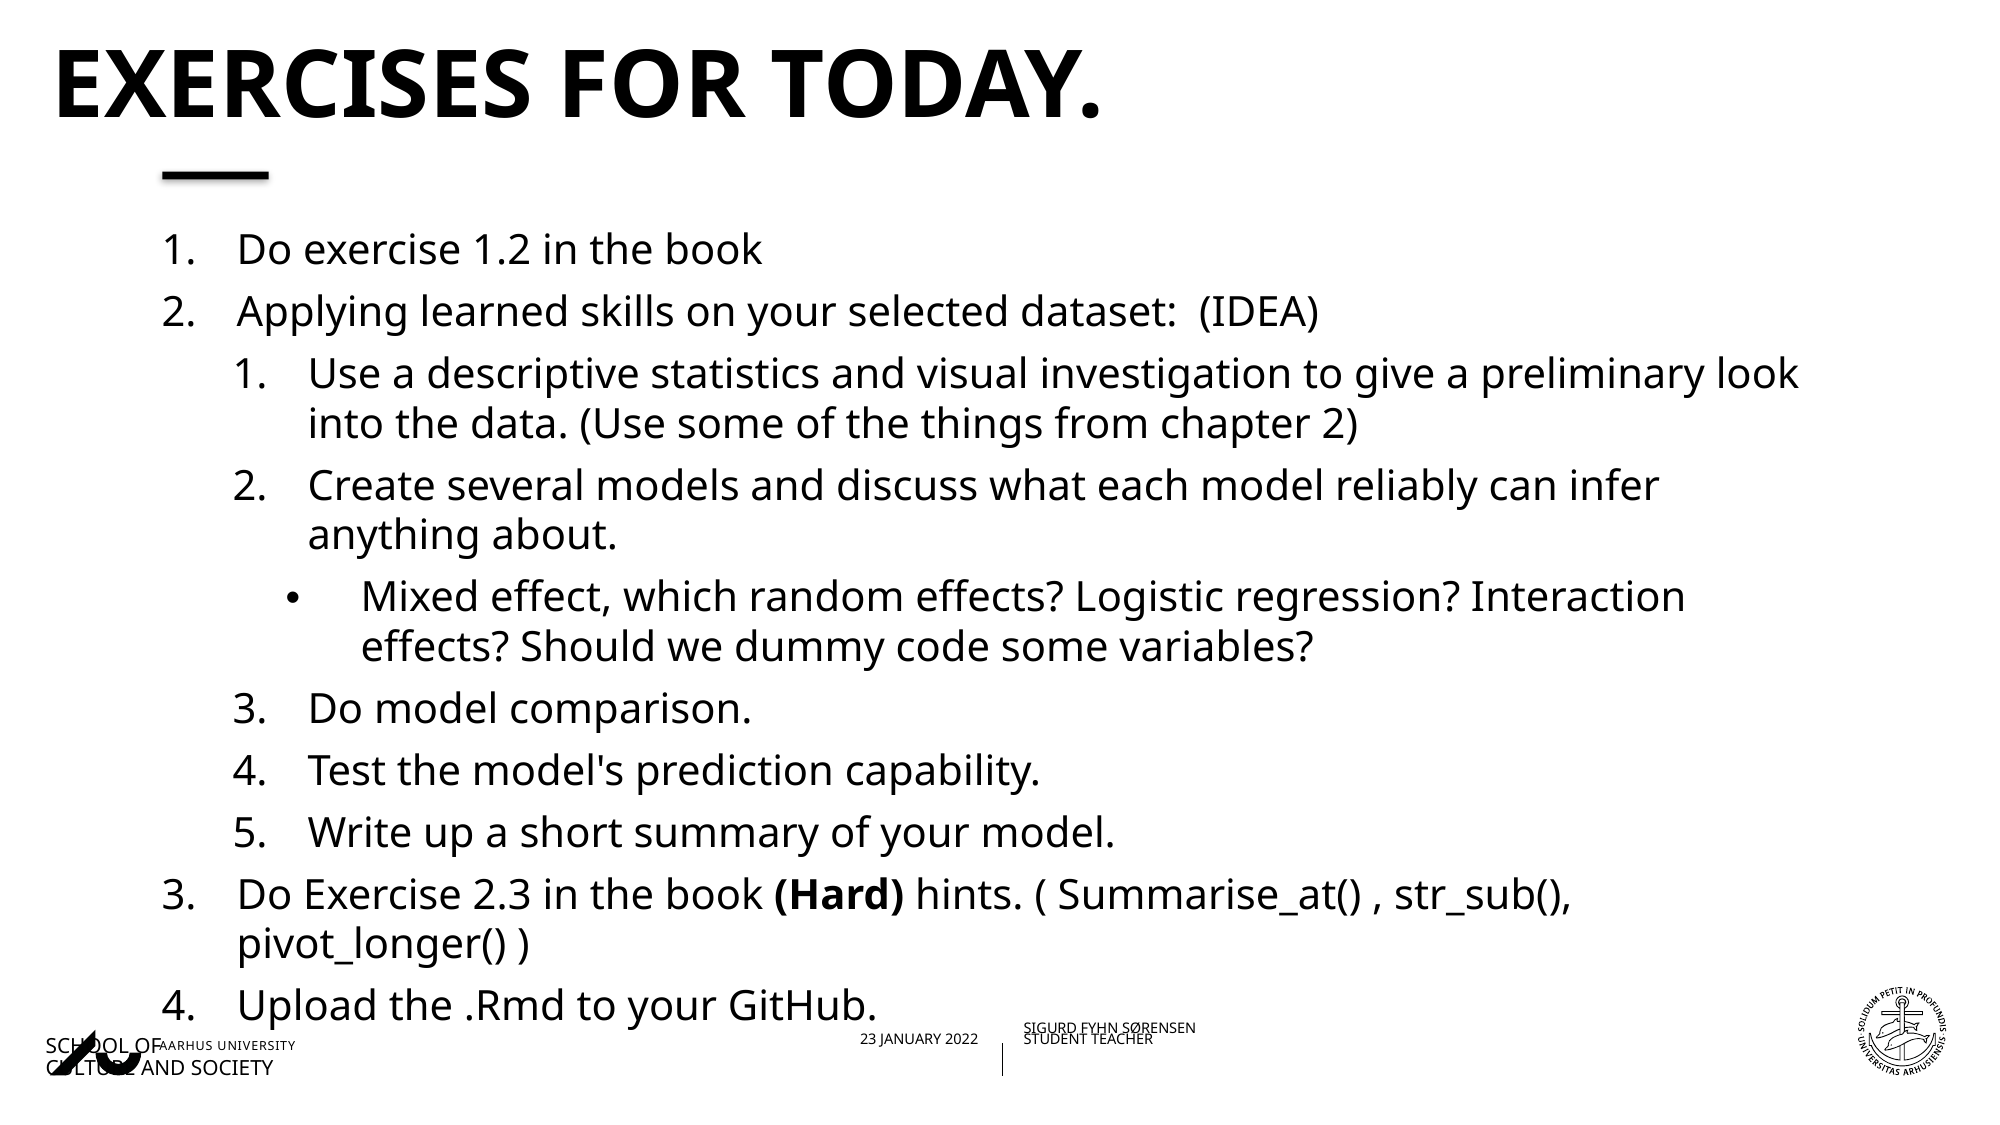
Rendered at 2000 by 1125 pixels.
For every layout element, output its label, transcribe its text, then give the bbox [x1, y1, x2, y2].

list Do exercise 1.2 in the book Applying learned skills on your selected dataset: (IDEA) Use a descriptive statistics and visual investigation to give a preliminary look into the data. (Use some of the things from chapter 2) Create several models and discuss what each model reliably can infer anything about. Mixed effect, which random effects? Logistic regression? Interaction effects? Should we dummy code some variables? Do model comparison. Test the model's prediction capability. Write up a short summary of your model. Do Exercise 2.3 in the book (Hard) hints. ( Summarise_at() , str_sub(), pivot_longer() ) Upload the .Rmd to your GitHub. [161, 224, 1839, 968]
title Exercises for today. [51, 37, 1948, 162]
